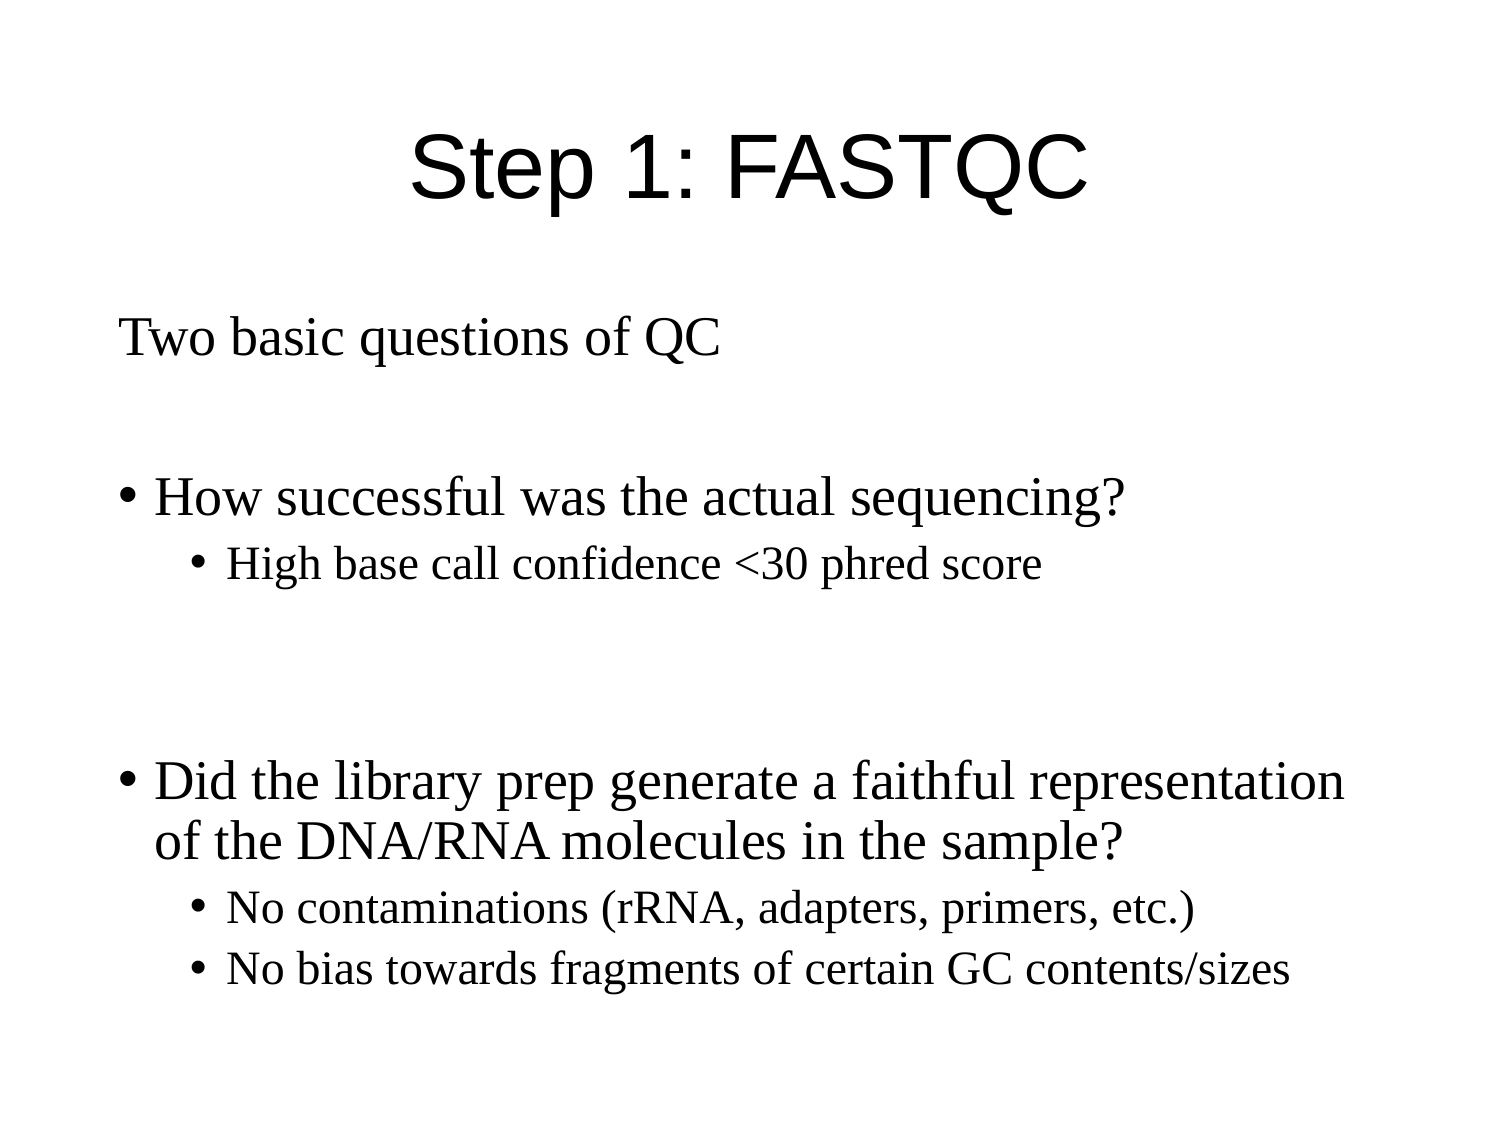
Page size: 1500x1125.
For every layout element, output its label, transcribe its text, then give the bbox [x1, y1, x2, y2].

title Step 1: FASTQC [103, 59, 1397, 278]
list Two basic questions of QC How successful was the actual sequencing? High base call confidence <30 phred score Did the library prep generate a faithful representation of the DNA/RNA molecules in the sample? No contaminations (rRNA, adapters, primers, etc.) No bias towards fragments of certain GC contents/sizes [103, 299, 1397, 1014]
